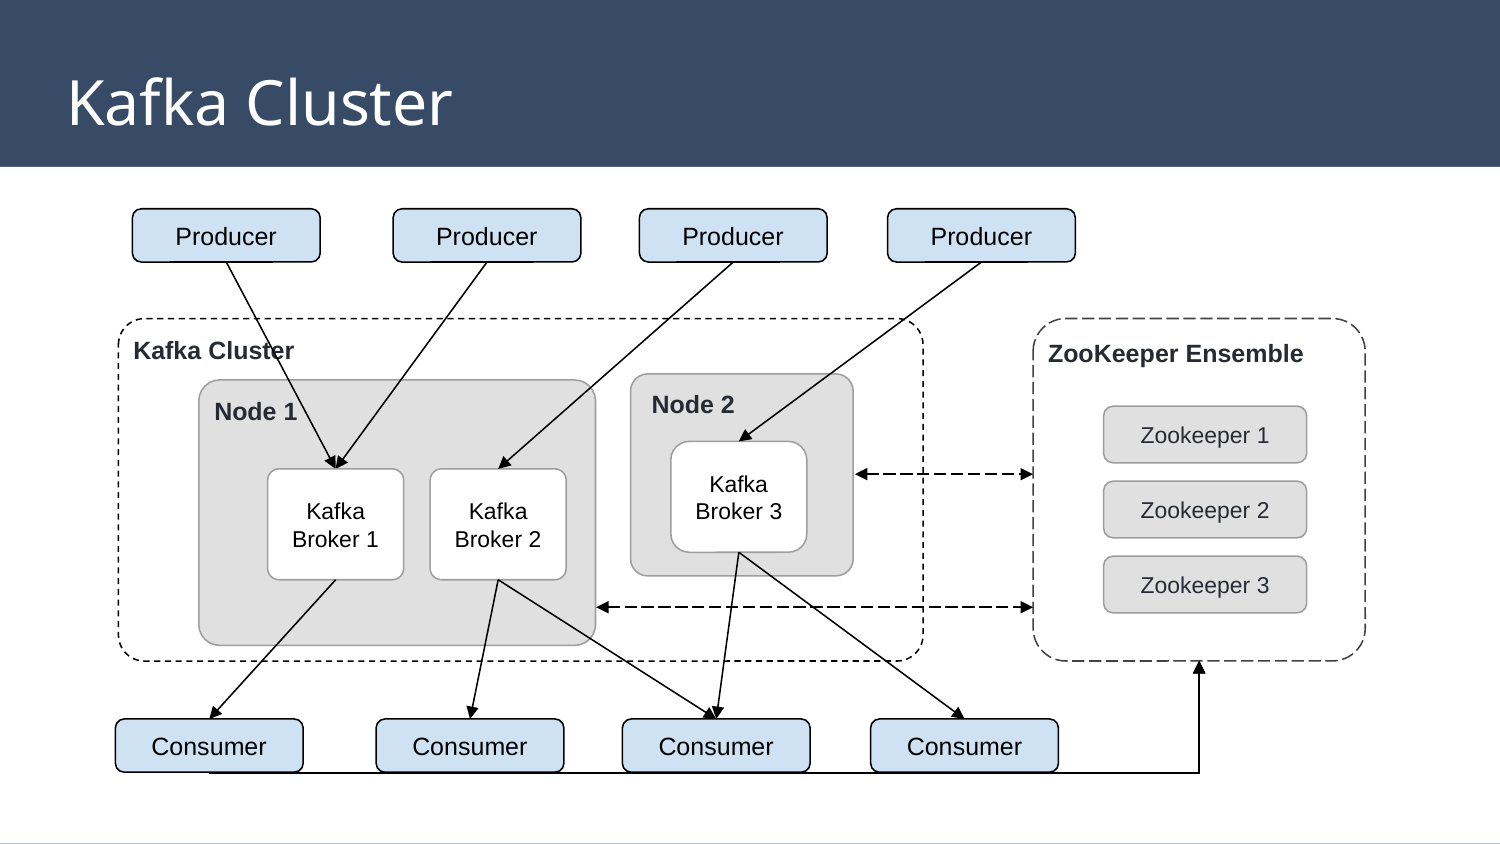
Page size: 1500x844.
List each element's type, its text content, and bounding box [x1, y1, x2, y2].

text_box [0, 166, 1500, 844]
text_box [115, 208, 1366, 773]
title Kafka Cluster [51, 48, 1449, 142]
